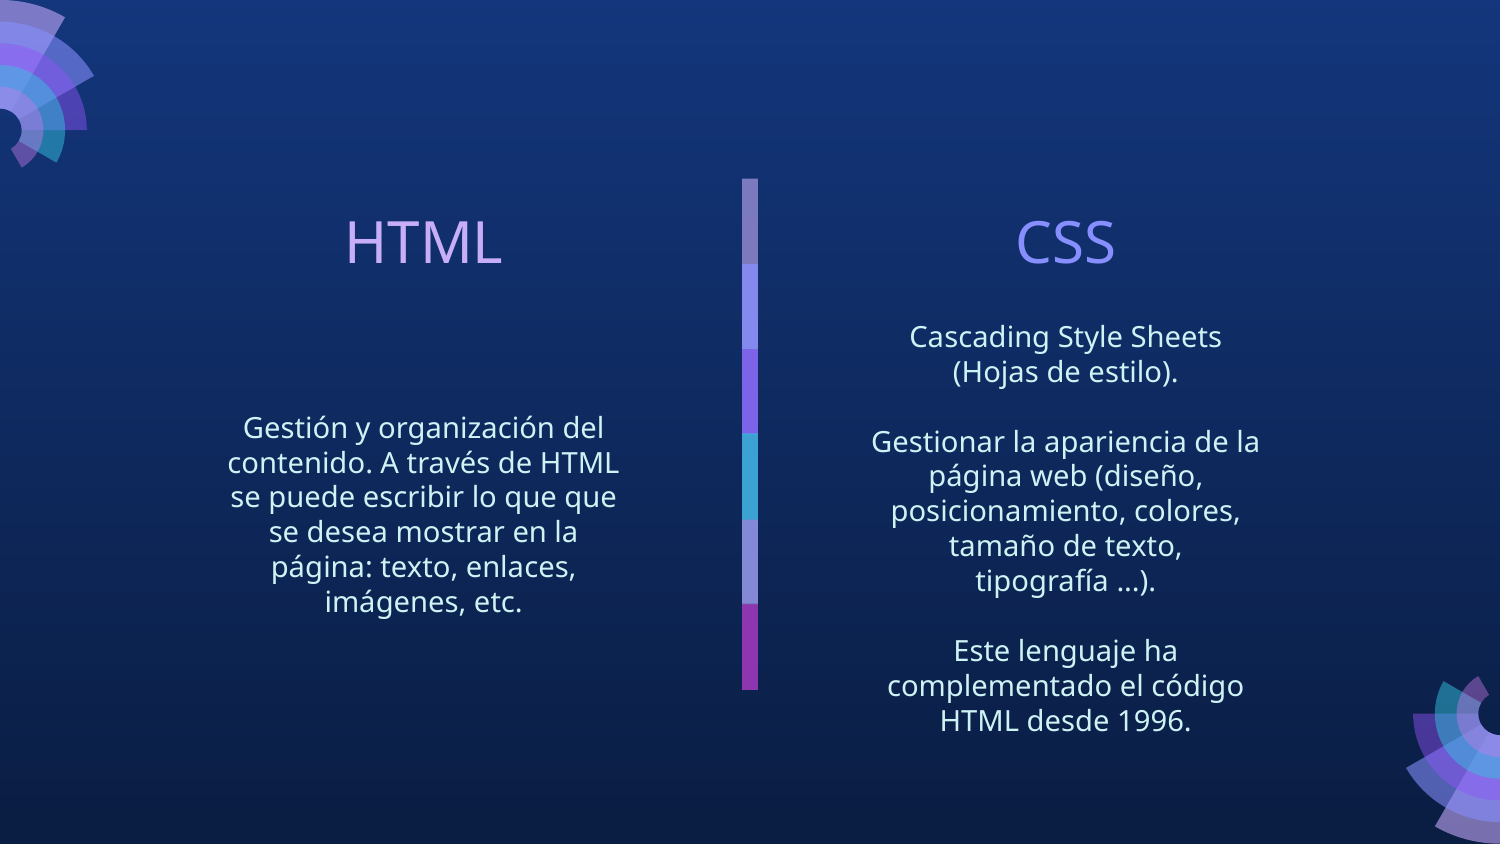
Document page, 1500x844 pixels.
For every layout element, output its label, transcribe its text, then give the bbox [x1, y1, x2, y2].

title CSS [889, 190, 1242, 285]
title HTML [247, 190, 600, 285]
list Gestión y organización del contenido. A través de HTML se puede escribir lo que que se desea mostrar en la página: texto, enlaces, imágenes, etc. [206, 393, 641, 643]
list Cascading Style Sheets (Hojas de estilo). Gestionar la apariencia de la página web (diseño, posicionamiento, colores, tamaño de texto, tipografía ...). Este lenguaje ha complementado el código HTML desde 1996. [849, 302, 1283, 698]
